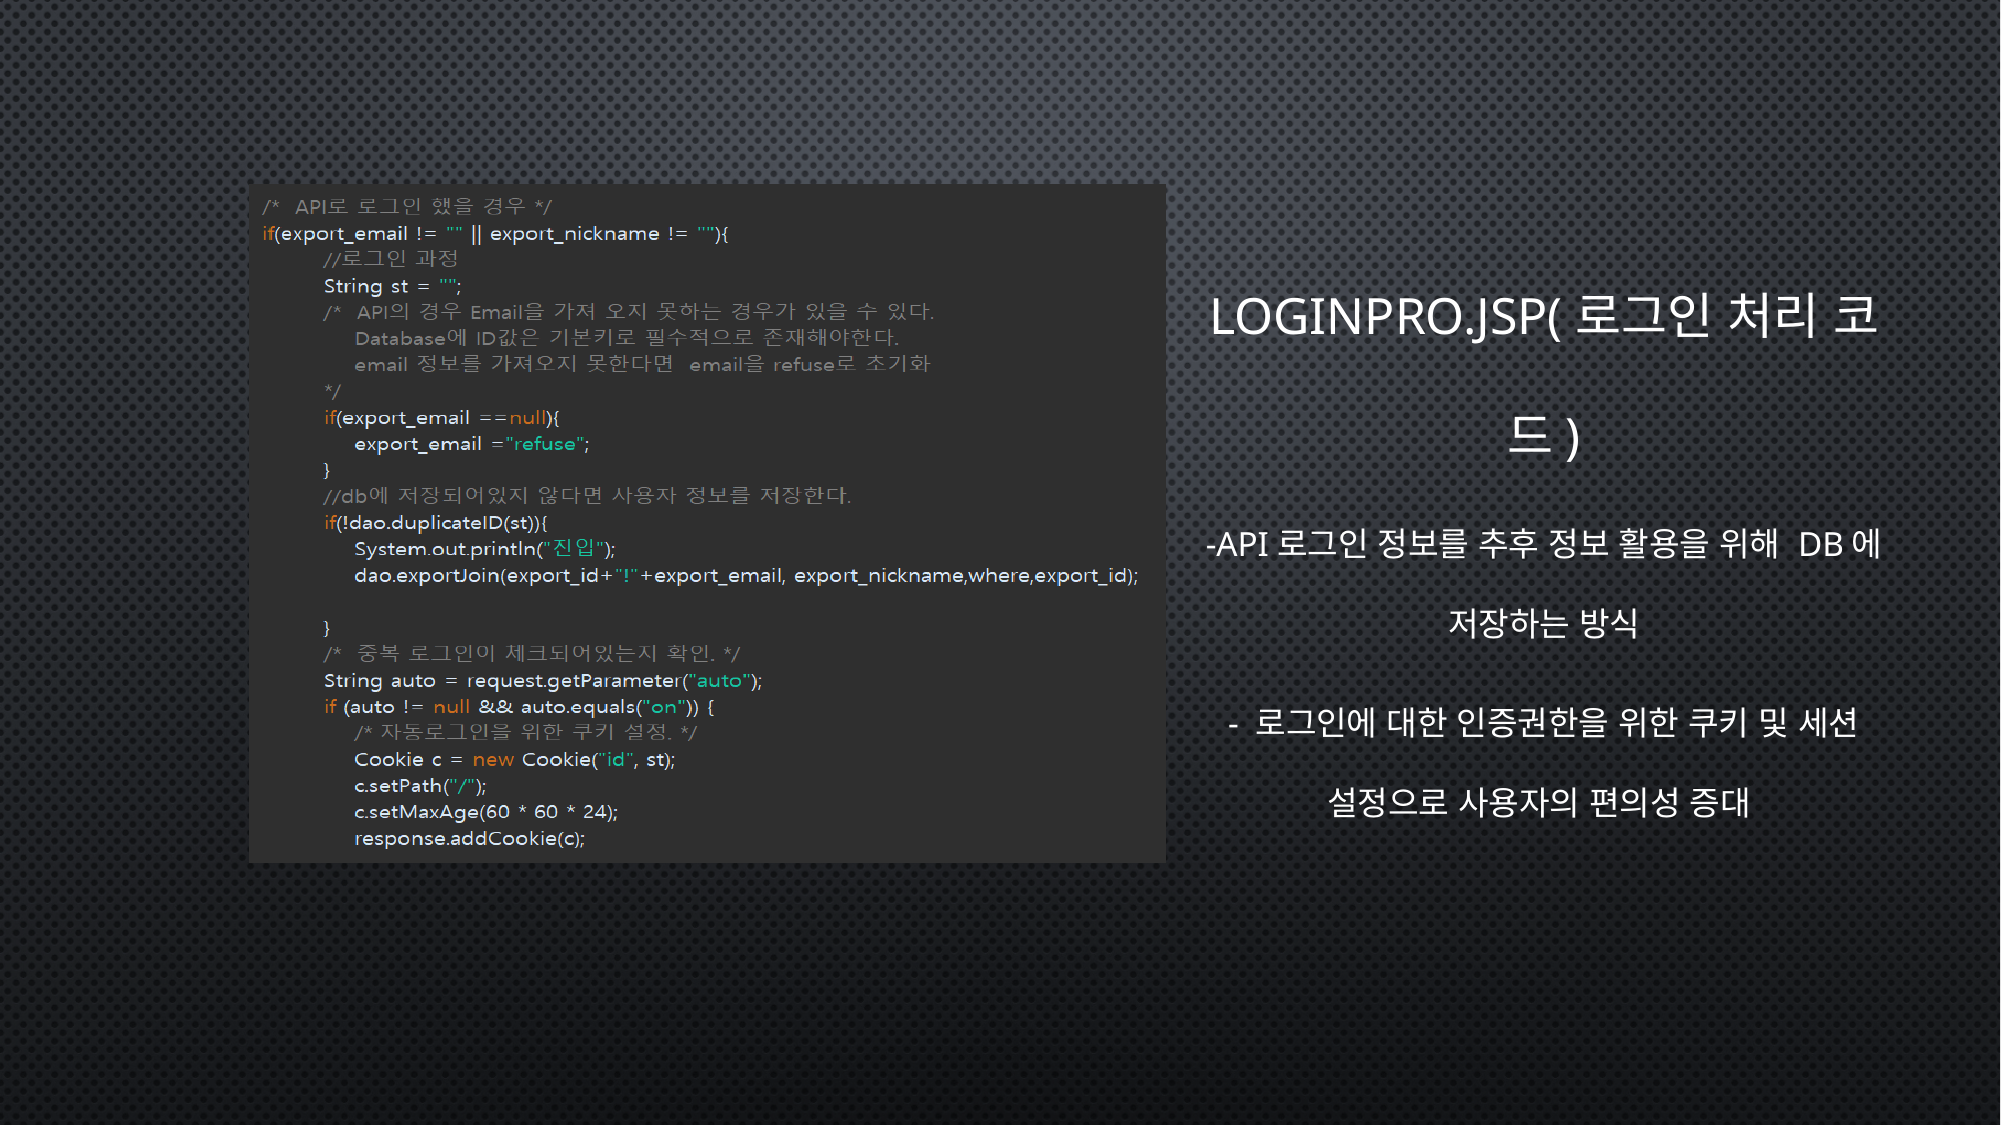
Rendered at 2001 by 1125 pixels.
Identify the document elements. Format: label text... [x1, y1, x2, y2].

picture [249, 183, 1166, 864]
subtitle loginpro.jsp(로그인 처리 코드) -API로그인 정보를 추후 정보 활용을 위해 DB에 저장하는 방식 - 로그인에 대한 인증권한을 위한 쿠키 및 세션 설정으로 사용자의 편의성 증대 [1166, 184, 1923, 863]
